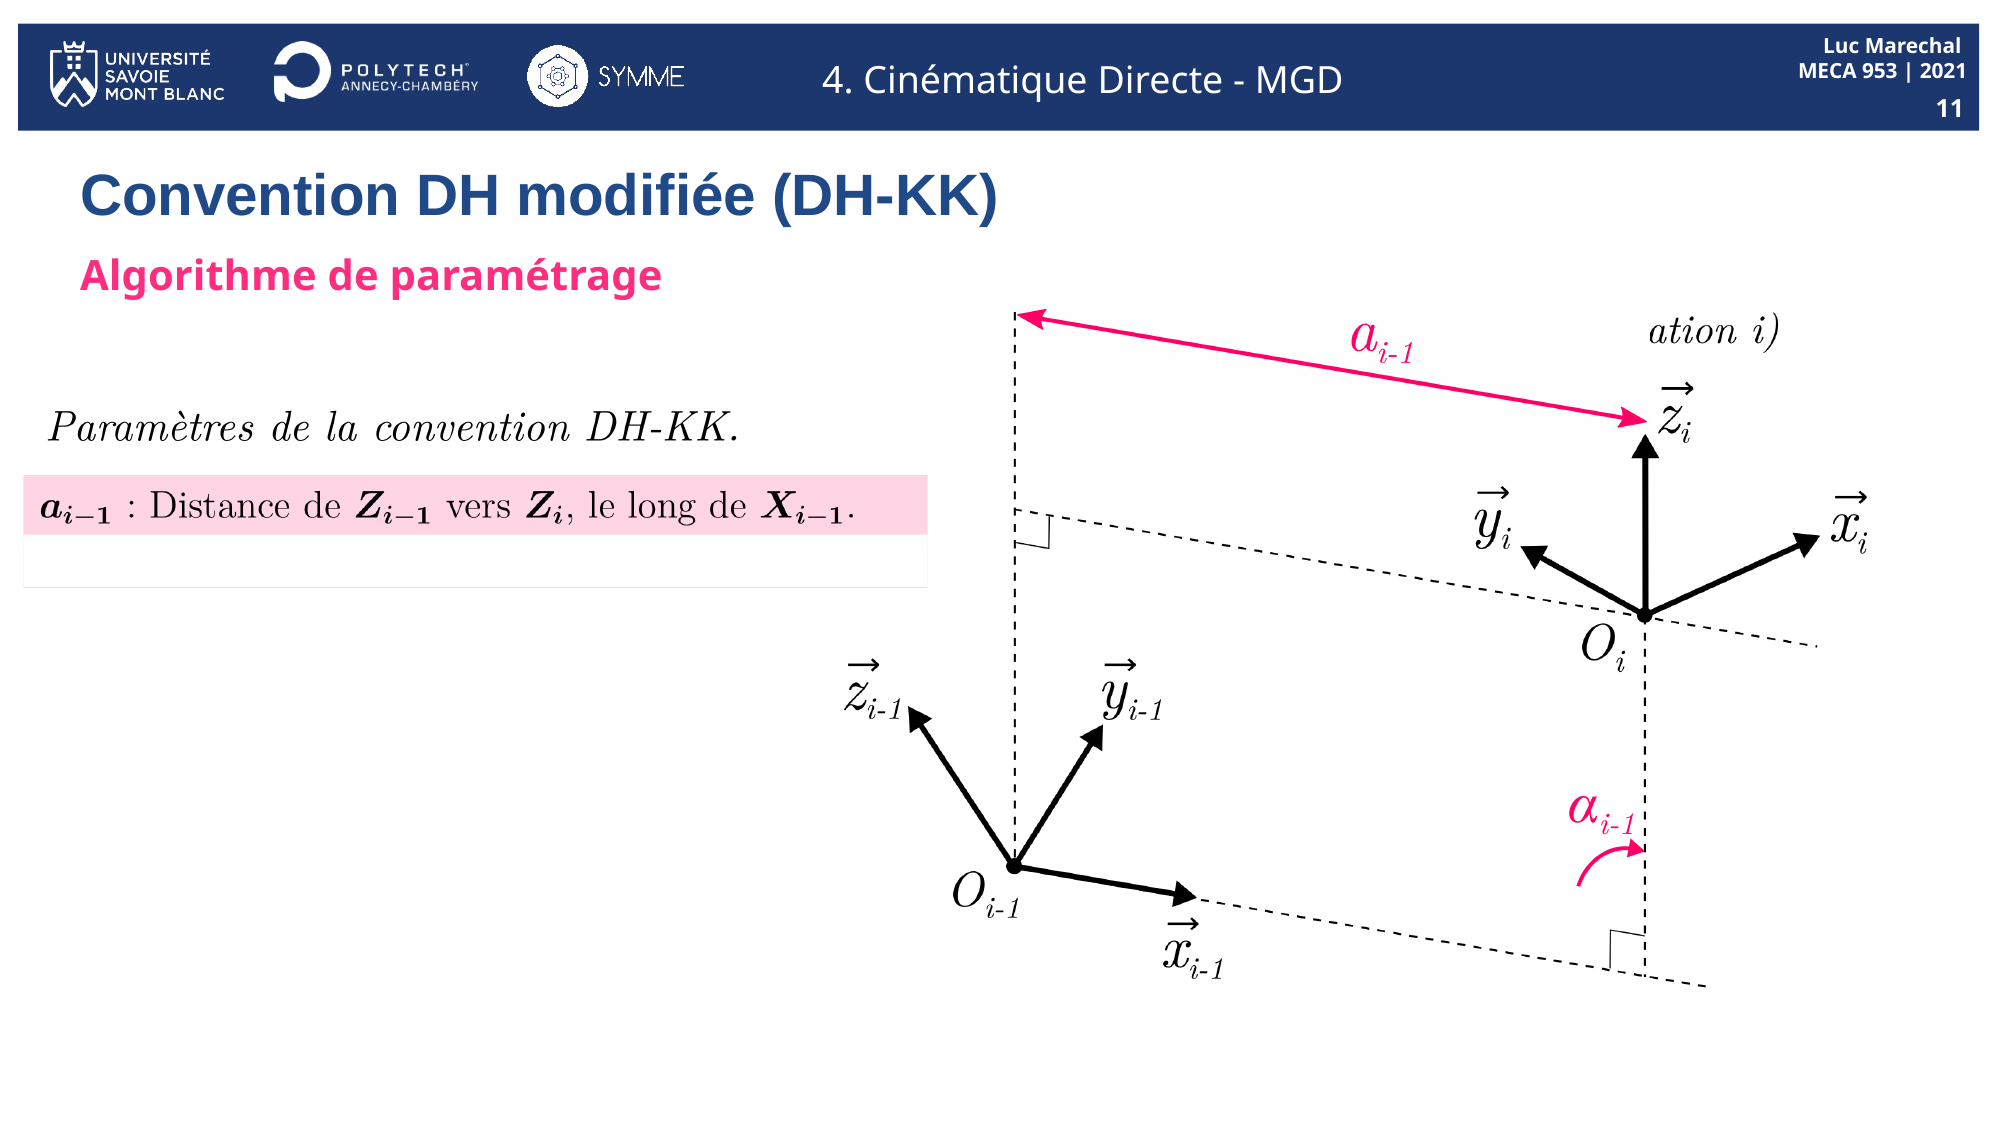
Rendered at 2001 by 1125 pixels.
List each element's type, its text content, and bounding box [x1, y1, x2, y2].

picture [44, 398, 741, 452]
picture [908, 288, 1867, 989]
text_box Algorithme de paramétrage [65, 247, 1266, 316]
slide_number 11 [1804, 79, 1980, 140]
picture [274, 41, 478, 102]
picture [527, 45, 684, 107]
title Convention DH modifiée (DH-KK) [65, 154, 1791, 239]
picture [23, 475, 928, 588]
picture [50, 41, 224, 107]
picture [844, 658, 900, 719]
